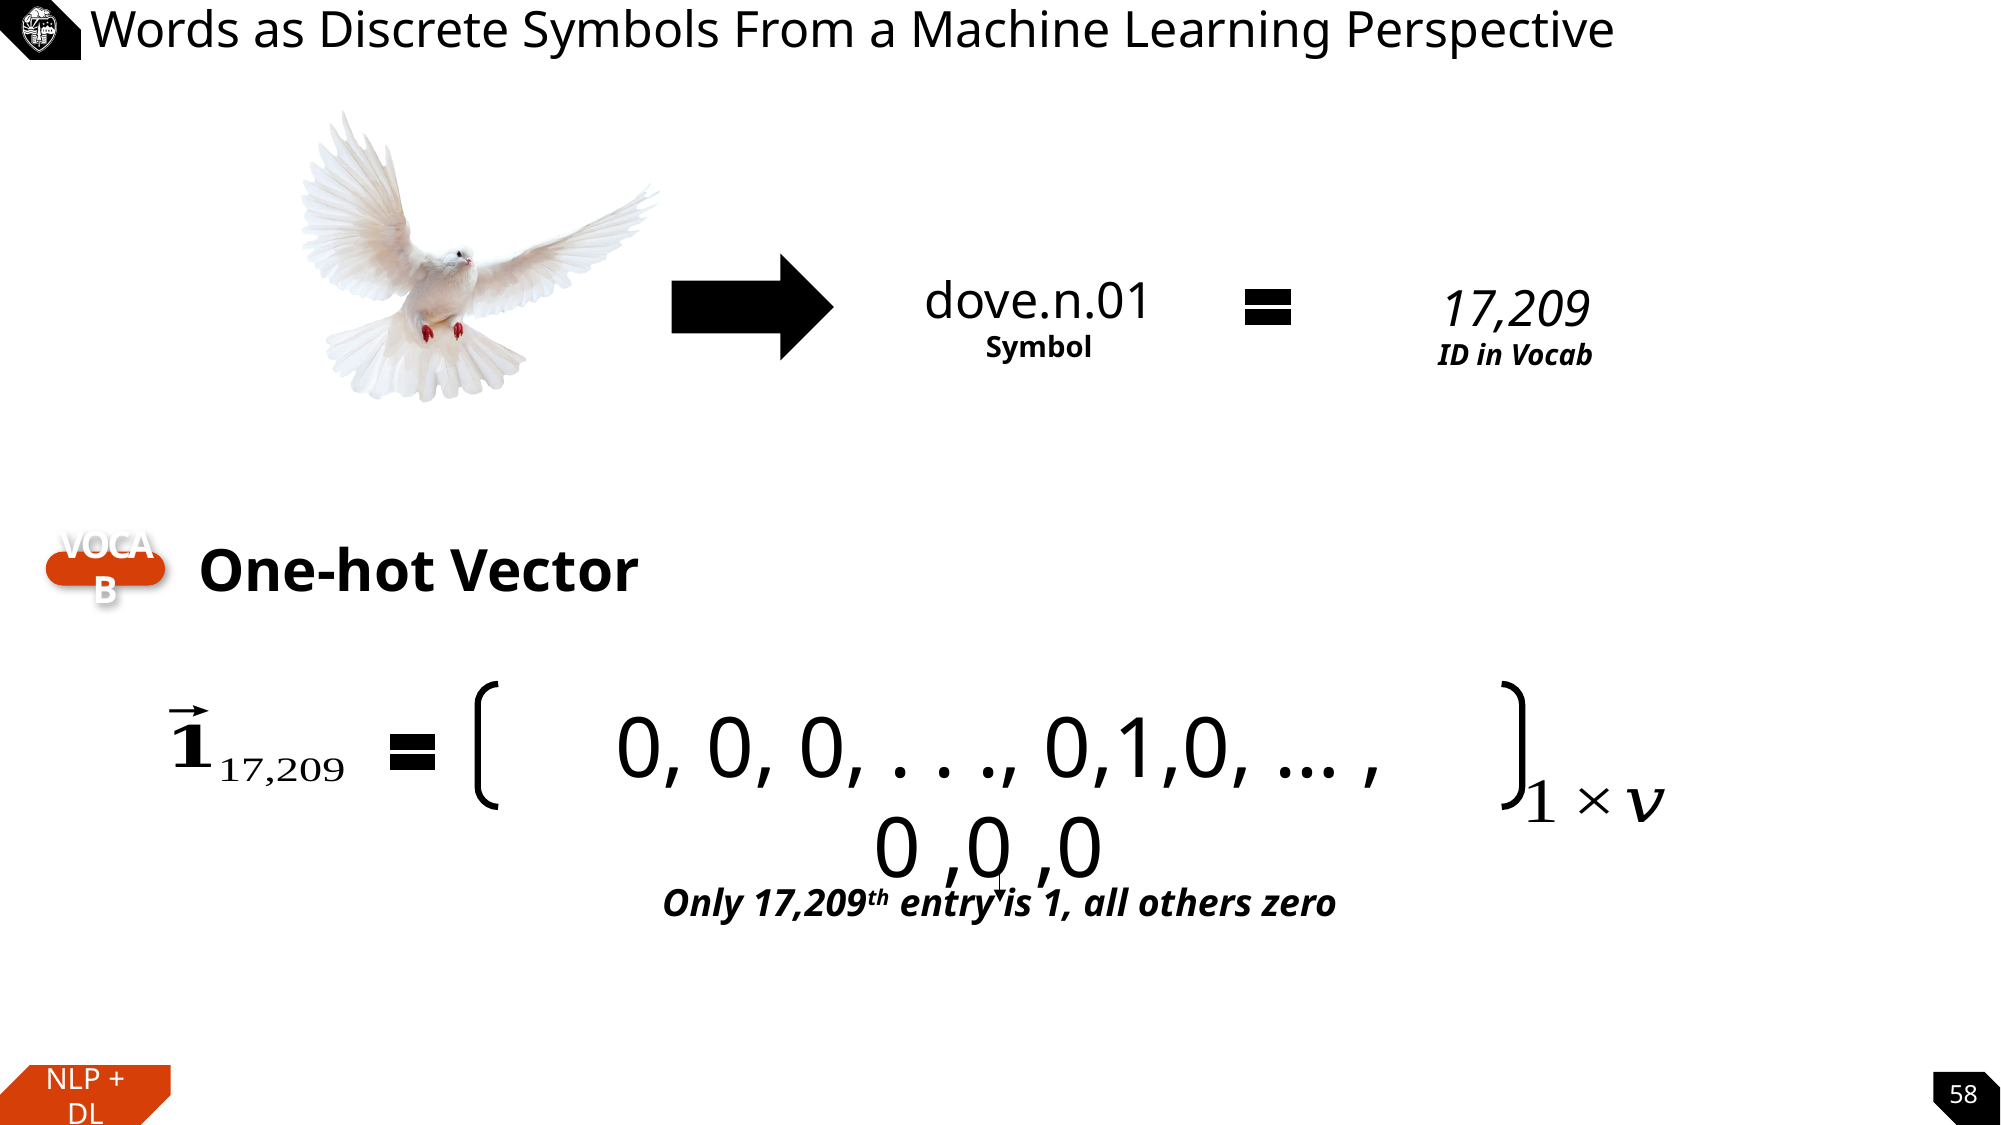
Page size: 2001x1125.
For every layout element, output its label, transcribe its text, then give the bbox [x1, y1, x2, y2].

title Words as Discrete Symbols From a Machine Learning Perspective [0, 1, 1699, 61]
text_box Only 17,209th entry is 1, all others zero [496, 871, 1504, 932]
text_box [1245, 309, 1291, 325]
slide_number 58 [1933, 1071, 1994, 1119]
text_box [390, 754, 435, 770]
text_box dove.n.01 Symbol [909, 260, 1170, 371]
text_box 17,209 ID in Vocab [1385, 269, 1646, 379]
text_box [671, 253, 834, 361]
text_box [390, 734, 435, 750]
text_box 0, 0, 0, . . ., 0,1,0, … , 0 ,0 ,0 [477, 687, 1523, 902]
text_box [1245, 289, 1291, 305]
text_box vocab [44, 550, 120, 587]
picture [301, 109, 661, 403]
text_box One-hot Vector [120, 525, 718, 611]
text_box [486, 683, 1514, 687]
